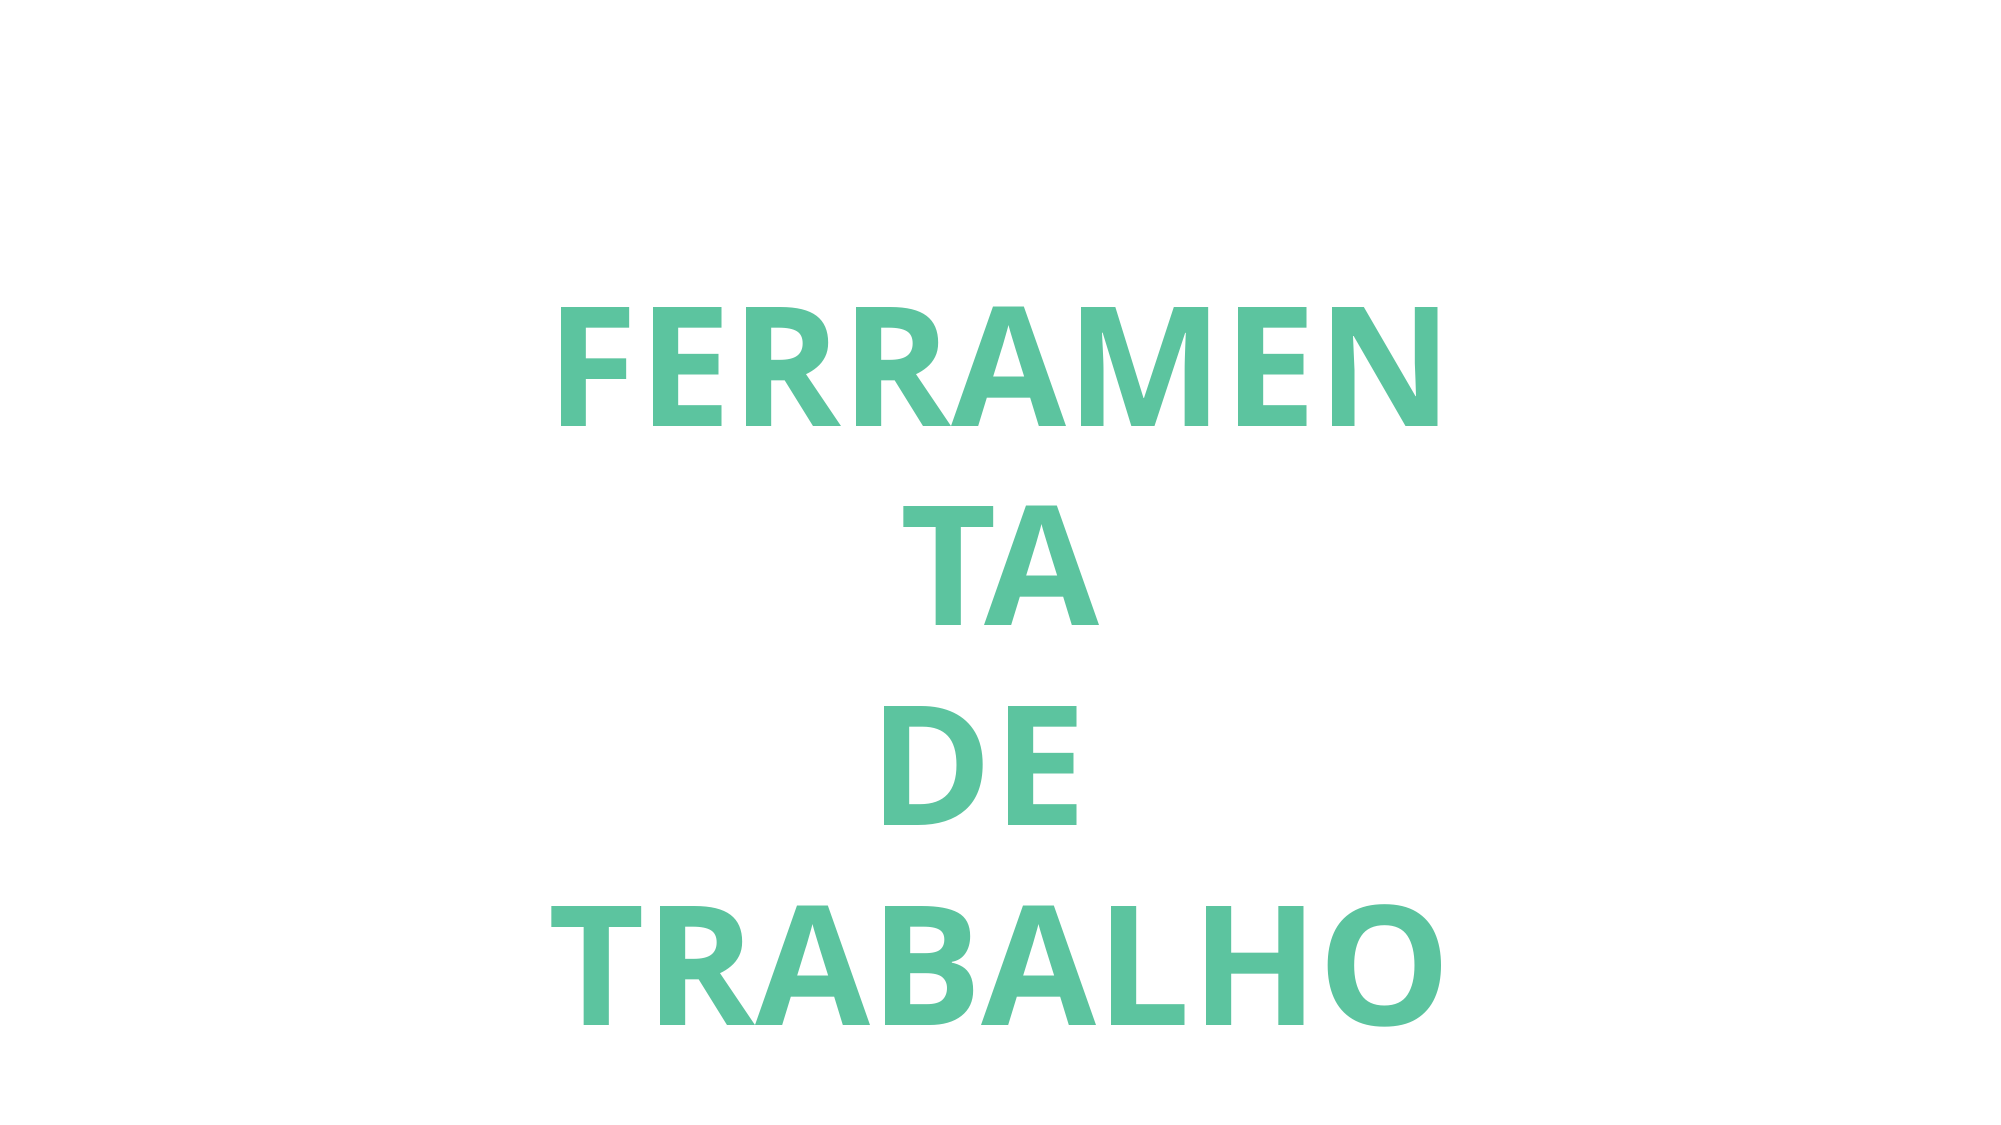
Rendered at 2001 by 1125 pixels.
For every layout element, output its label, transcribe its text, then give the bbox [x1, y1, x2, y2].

text_box FERRAMENTA DE TRABALHO [528, 251, 1472, 1067]
